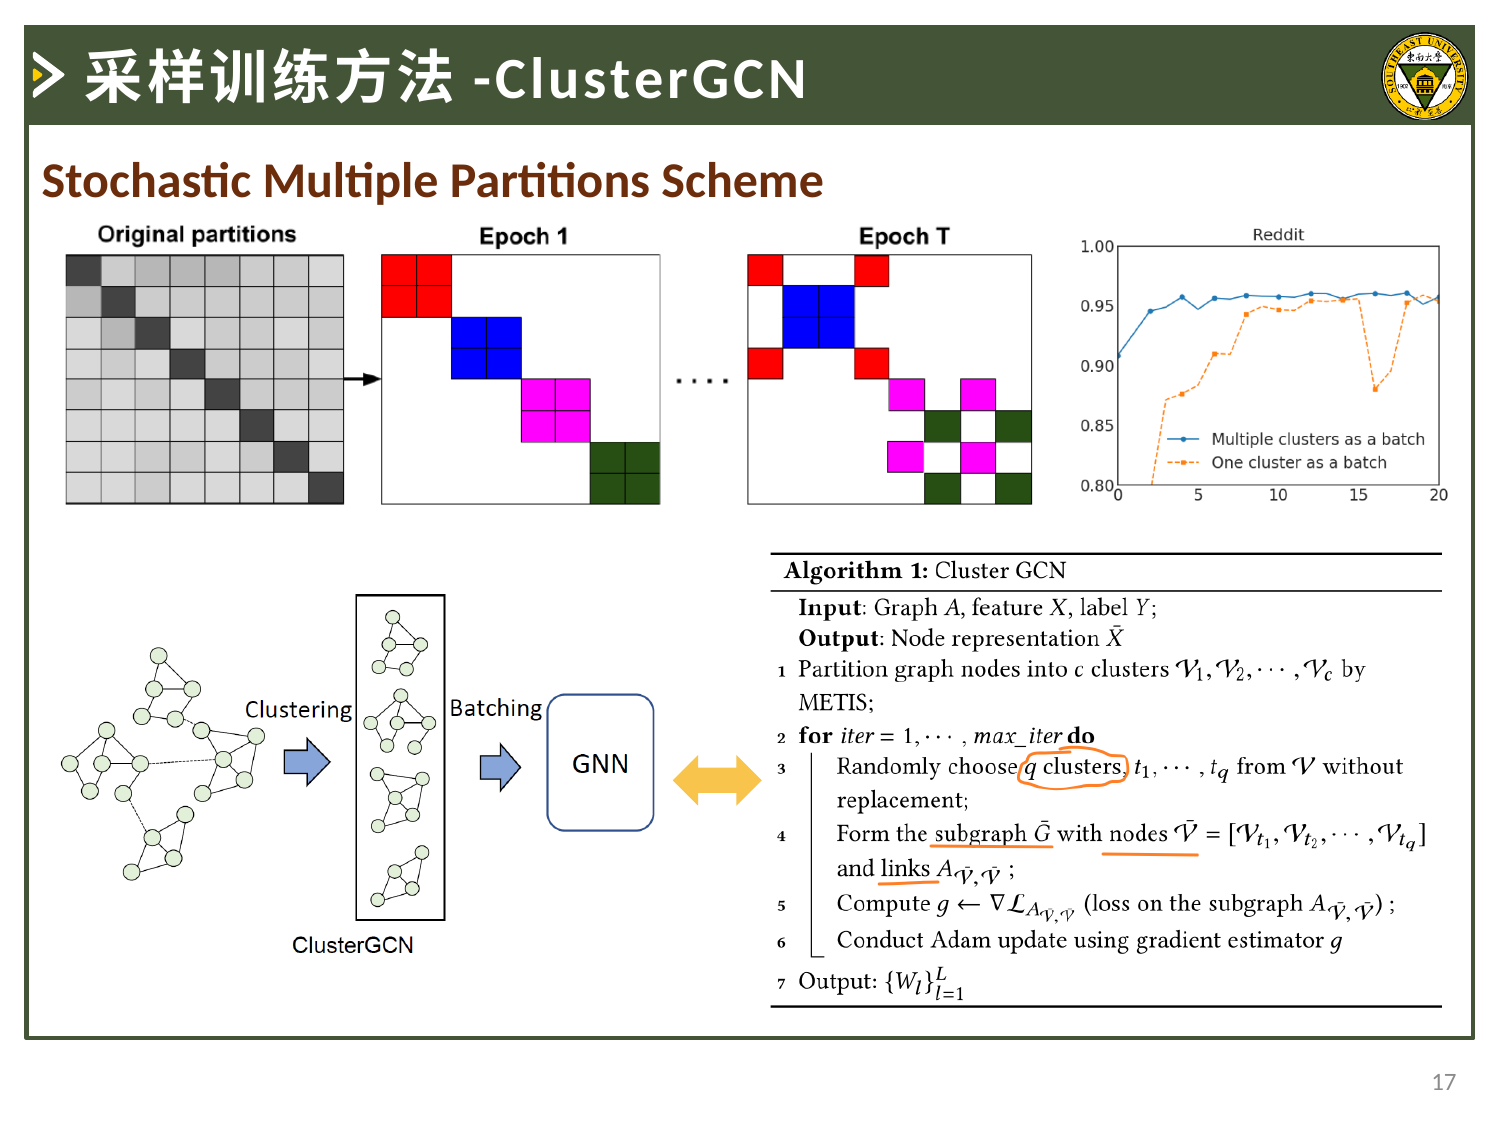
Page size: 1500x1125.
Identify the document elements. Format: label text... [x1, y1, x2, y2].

slide_number 17 [1382, 1051, 1472, 1111]
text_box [53, 545, 1447, 1016]
text_box 采样训练方法-ClusterGCN [70, 32, 941, 118]
text_box Stochastic Multiple Partitions Scheme [26, 139, 855, 215]
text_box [33, 215, 1465, 513]
picture [1381, 32, 1469, 120]
